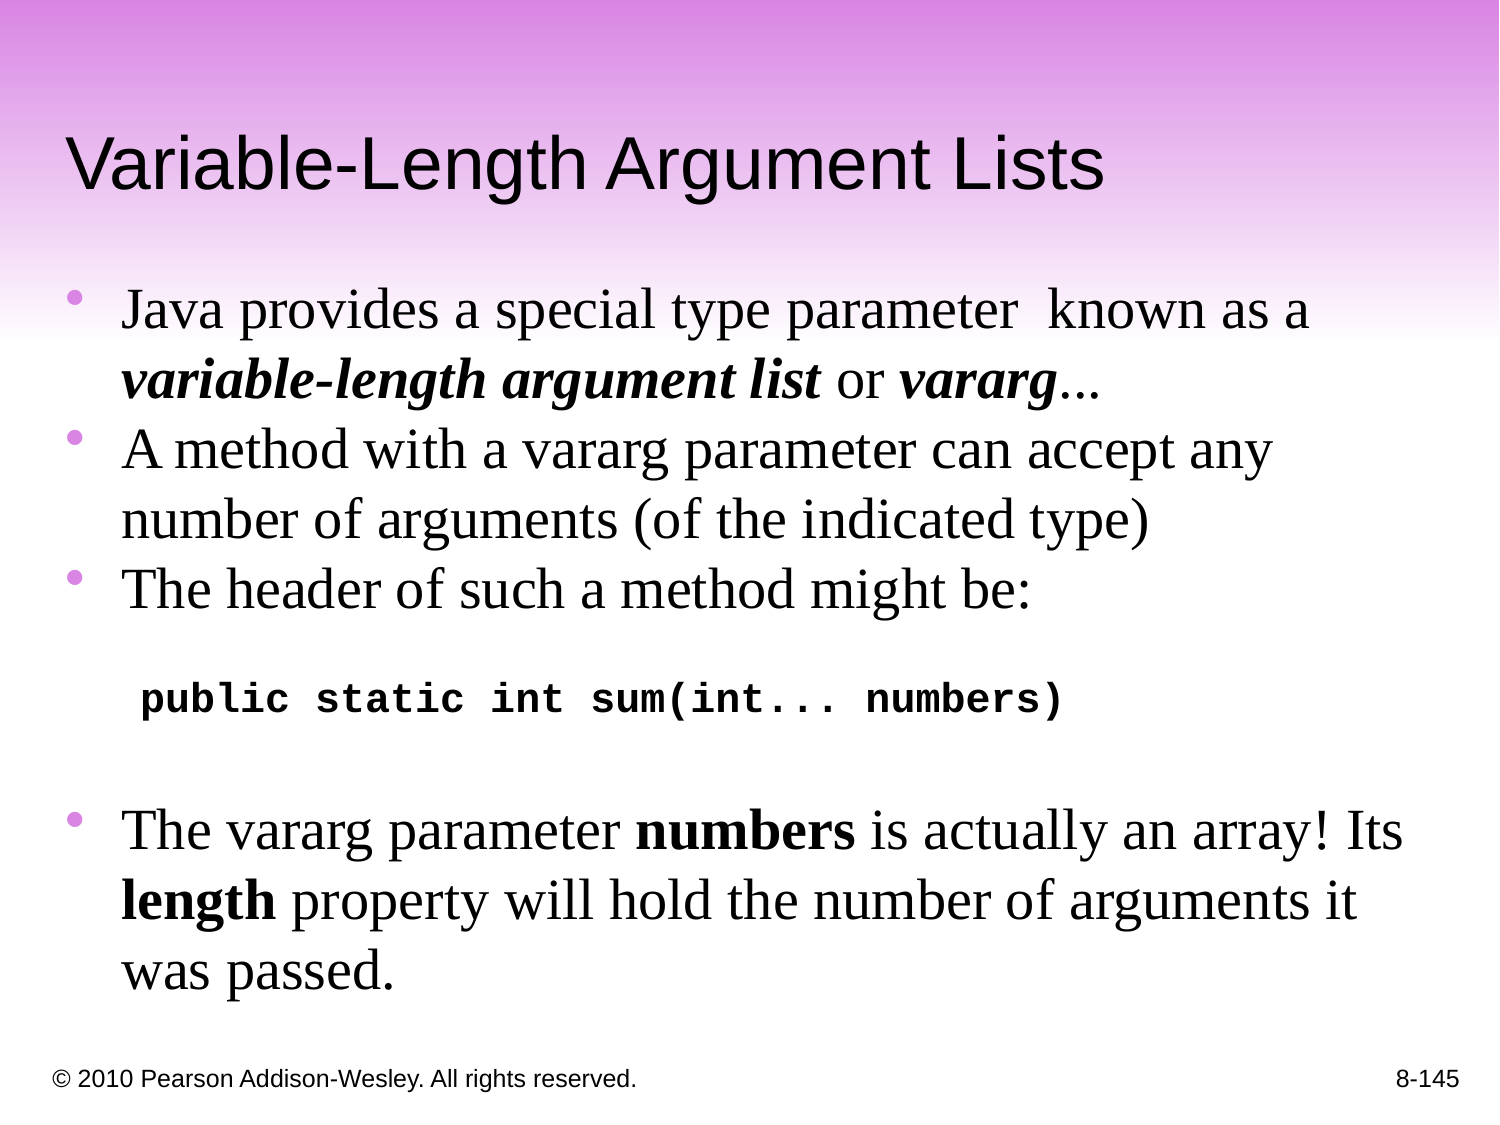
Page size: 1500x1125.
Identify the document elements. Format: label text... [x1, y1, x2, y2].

title Variable-Length Argument Lists [50, 49, 1463, 213]
slide_number 8-145 [1162, 1024, 1476, 1101]
list Java provides a special type parameter known as a variable-length argument list or vararg... A method with a vararg parameter can accept any number of arguments (of the indicated type) The header of such a method might be: public static int sum(int... numbers) The vararg parameter numbers is actually an array! Its length property will hold the number of arguments it was passed. [50, 262, 1411, 1013]
